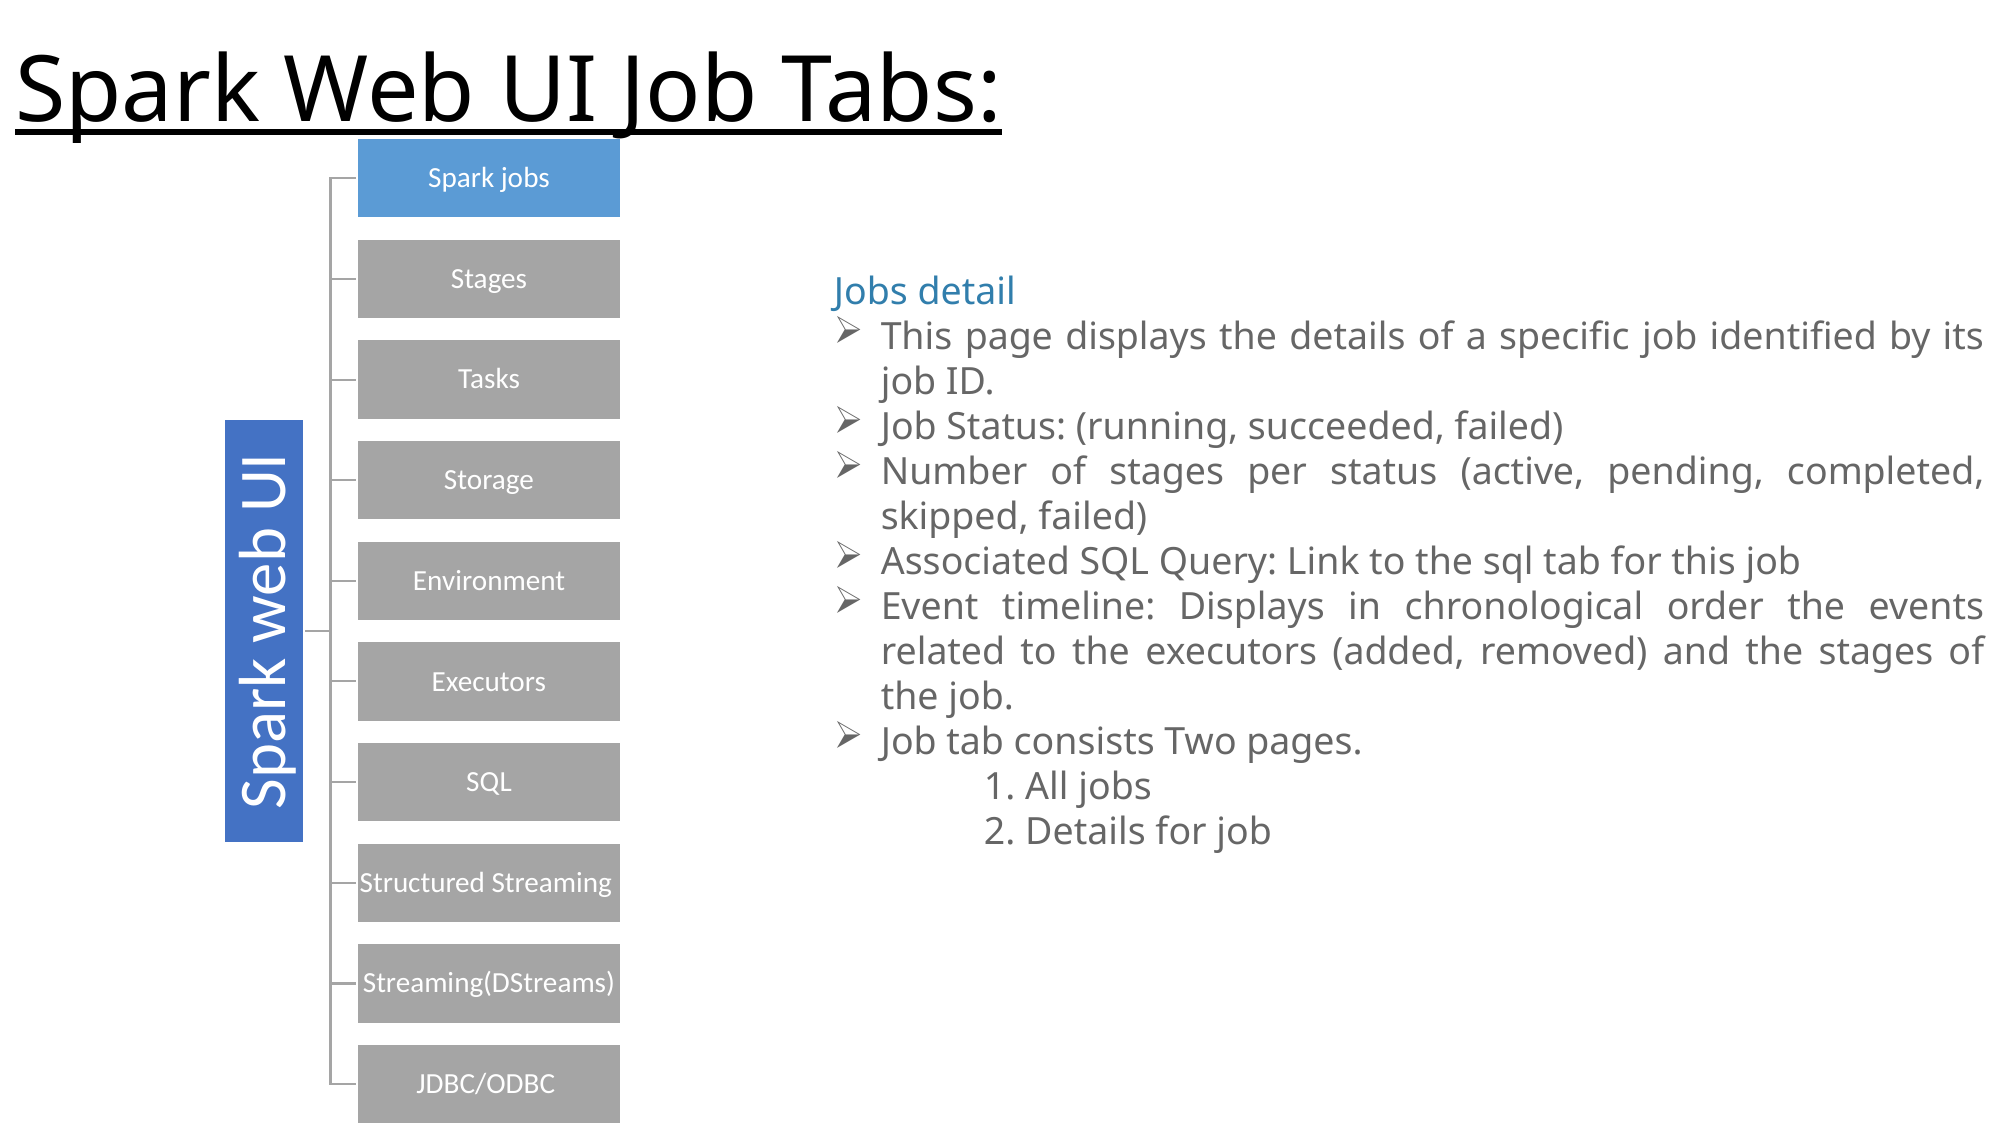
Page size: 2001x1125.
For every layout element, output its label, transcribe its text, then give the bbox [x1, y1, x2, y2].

text_box Jobs detail This page displays the details of a specific job identified by its job ID. Job Status: (running, succeeded, failed) Number of stages per status (active, pending, completed, skipped, failed) Associated SQL Query: Link to the sql tab for this job Event timeline: Displays in chronological order the events related to the executors (added, removed) and the stages of the job. Job tab consists Two pages. 1. All jobs 2. Details for job [845, 259, 2000, 860]
title Spark Web UI Job Tabs: [0, 0, 2000, 184]
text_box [0, 137, 845, 1125]
